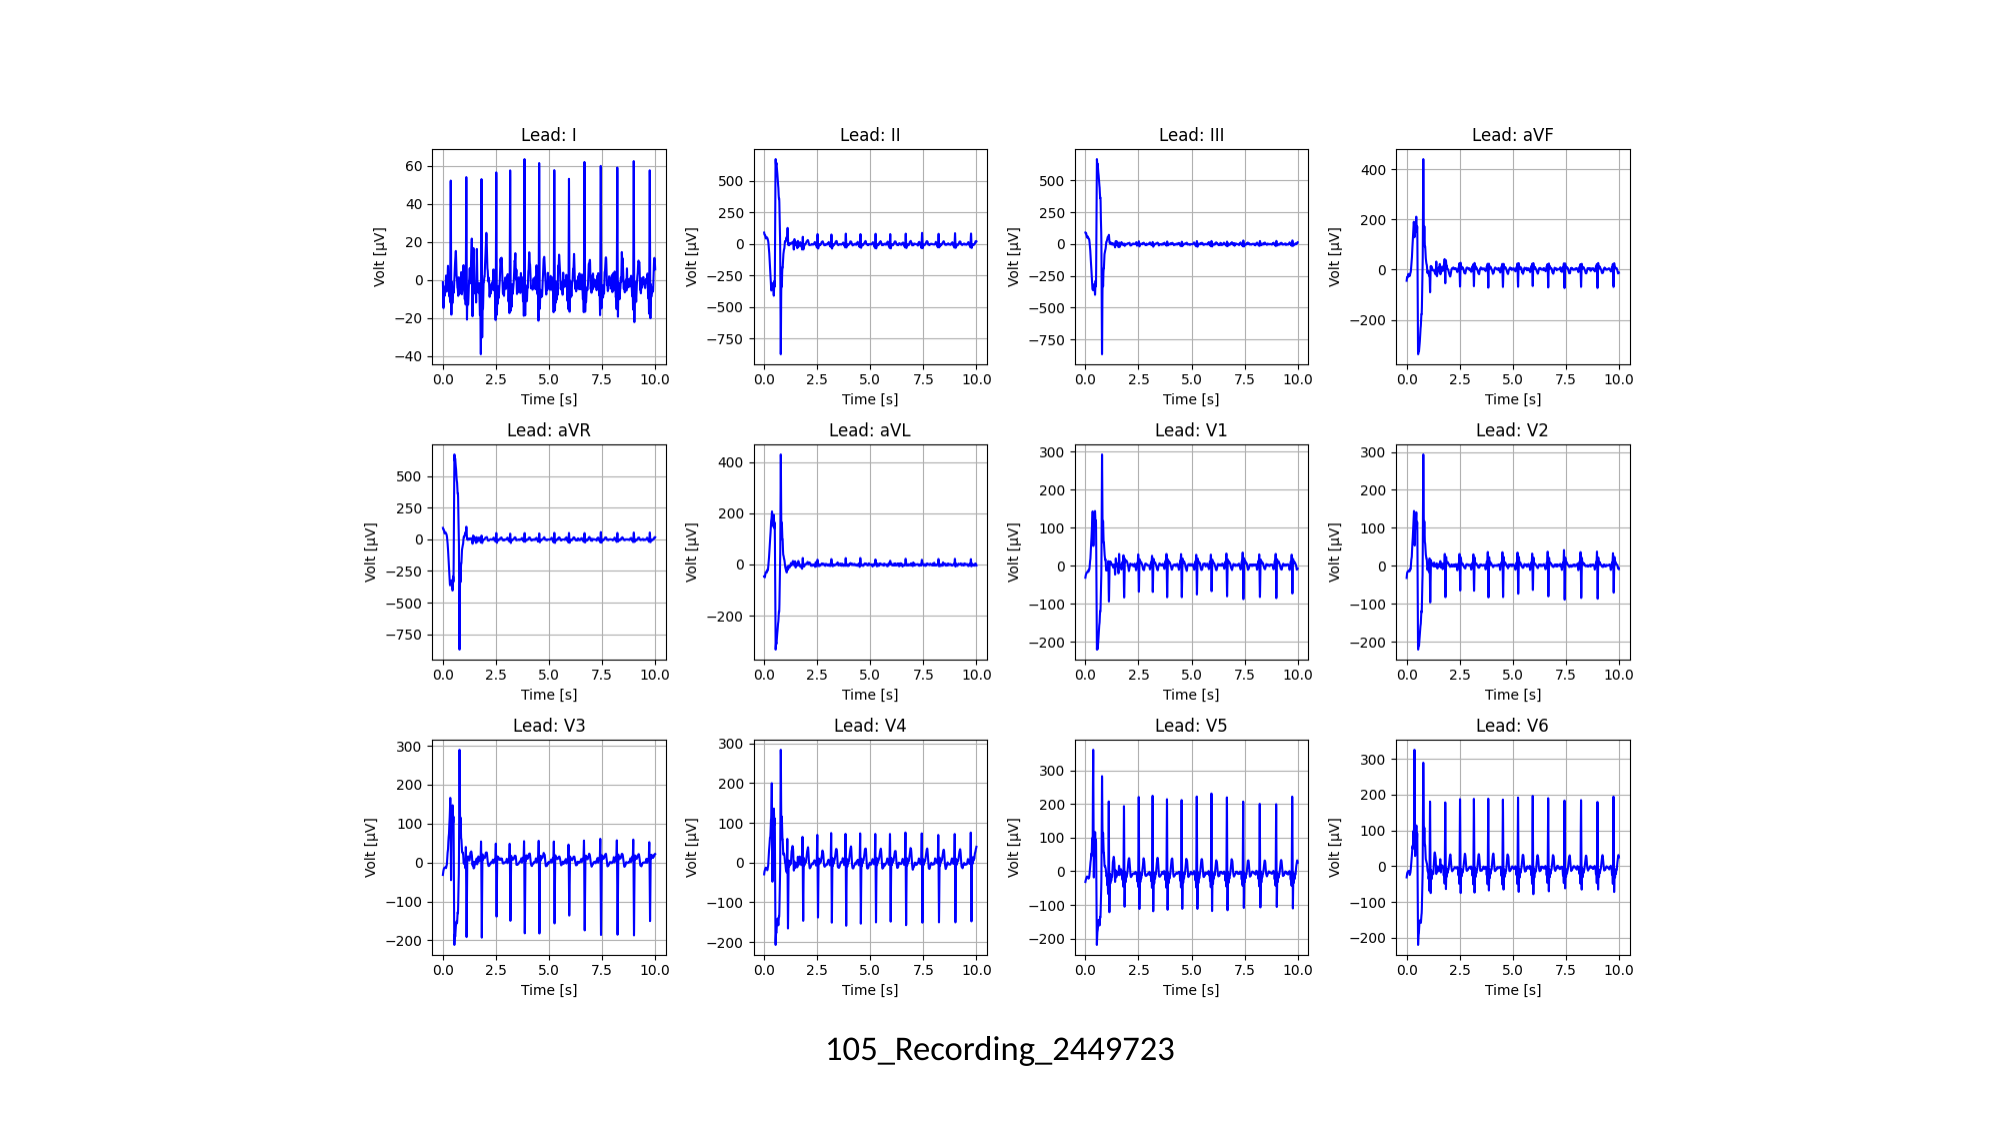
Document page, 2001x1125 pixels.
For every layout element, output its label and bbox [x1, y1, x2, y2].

text_box [349, 112, 1650, 1075]
